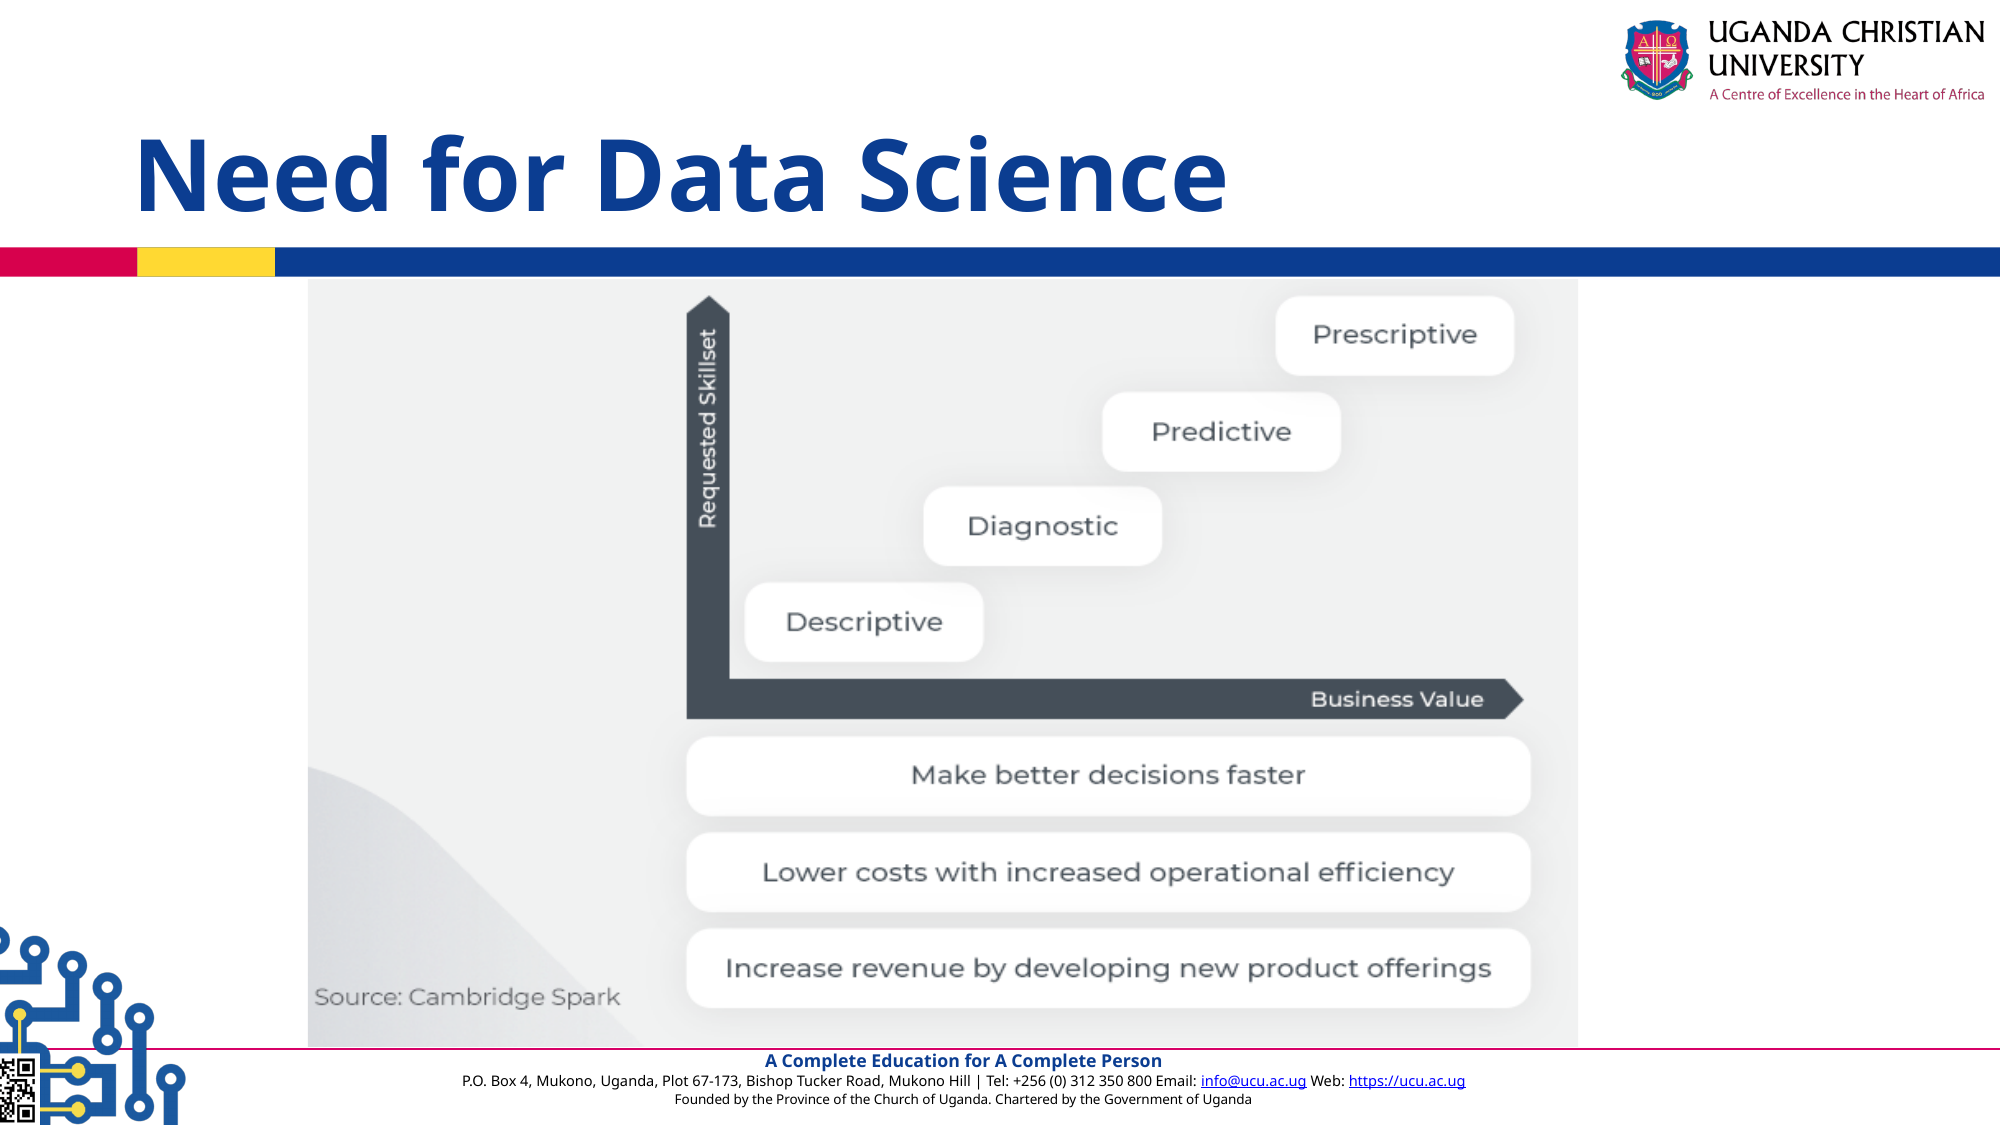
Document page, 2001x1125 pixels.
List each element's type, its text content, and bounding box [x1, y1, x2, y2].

picture [307, 278, 1579, 1048]
text_box Need for Data Science [117, 96, 1843, 247]
picture [1603, 0, 2000, 121]
picture [0, 887, 191, 1125]
